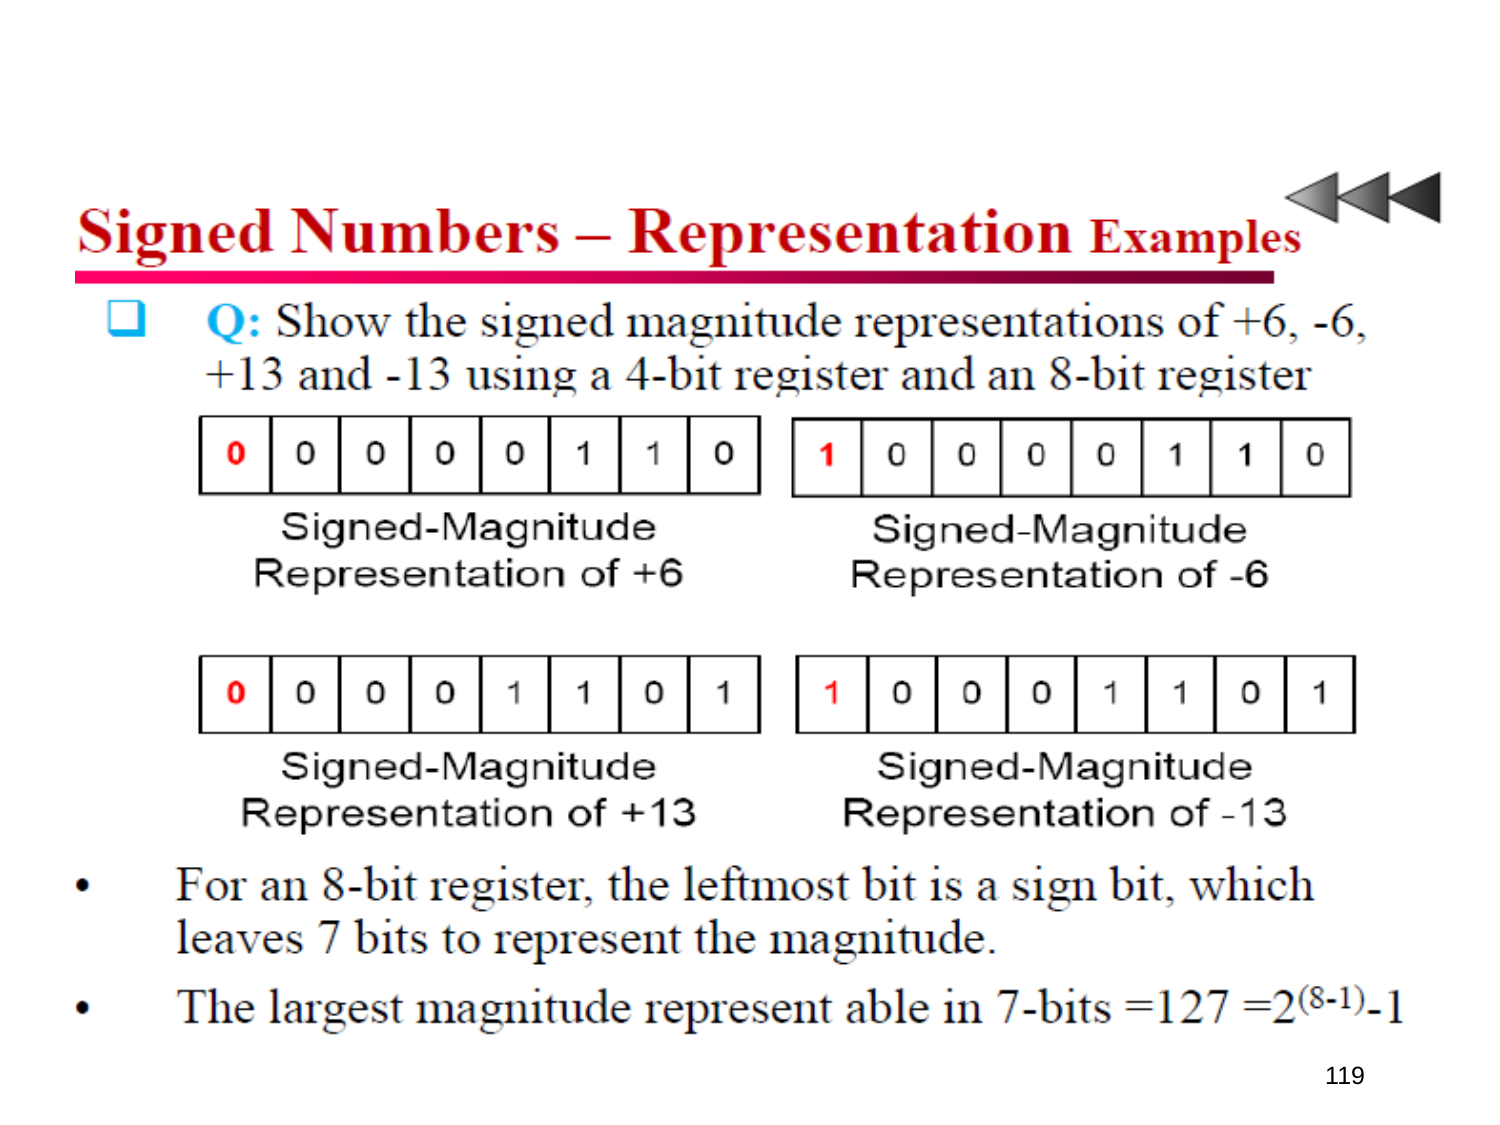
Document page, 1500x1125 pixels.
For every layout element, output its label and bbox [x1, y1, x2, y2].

picture [74, 37, 1450, 1038]
